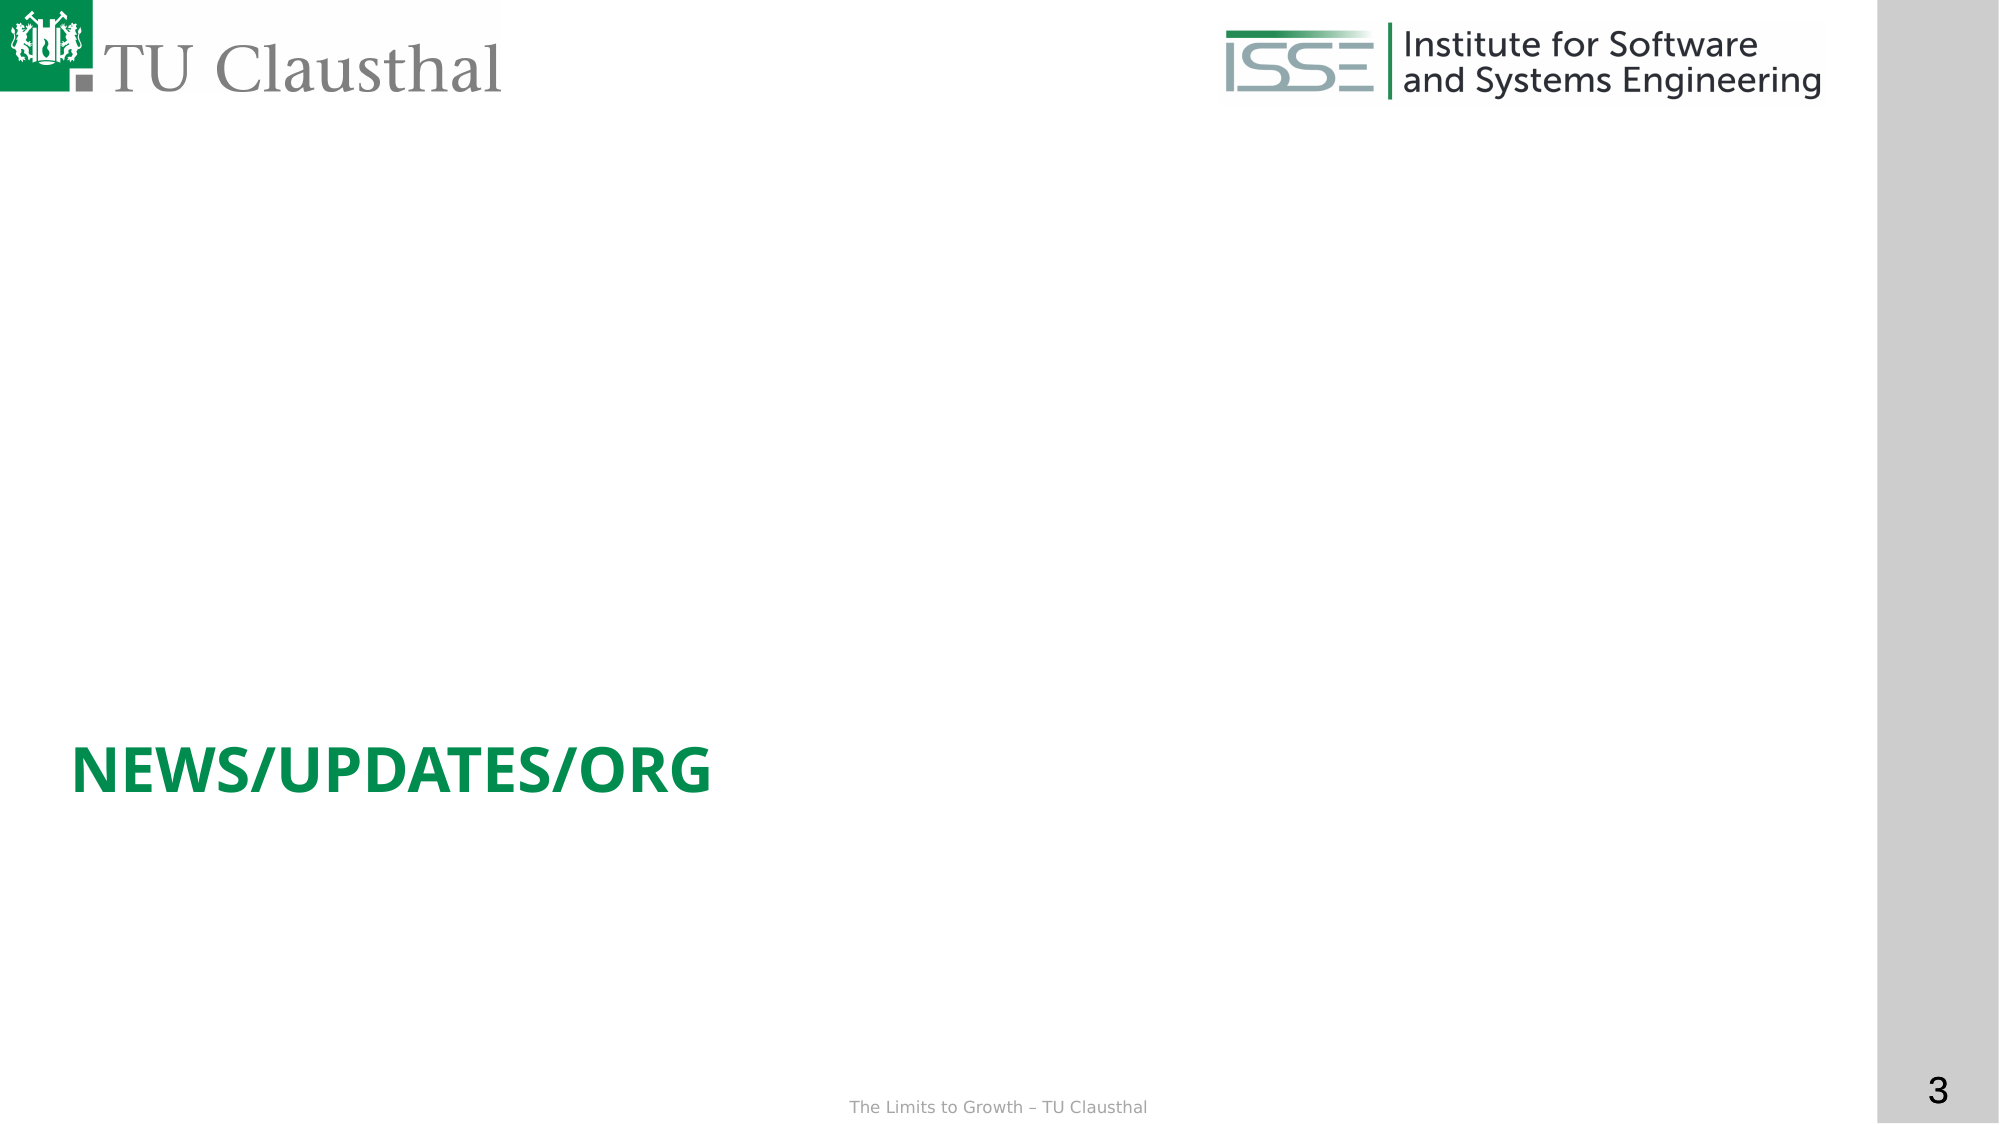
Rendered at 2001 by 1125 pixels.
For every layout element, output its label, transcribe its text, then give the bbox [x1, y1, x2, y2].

text_box News/Updates/Org [55, 722, 1817, 944]
picture [0, 0, 501, 92]
picture [1218, 22, 1826, 106]
